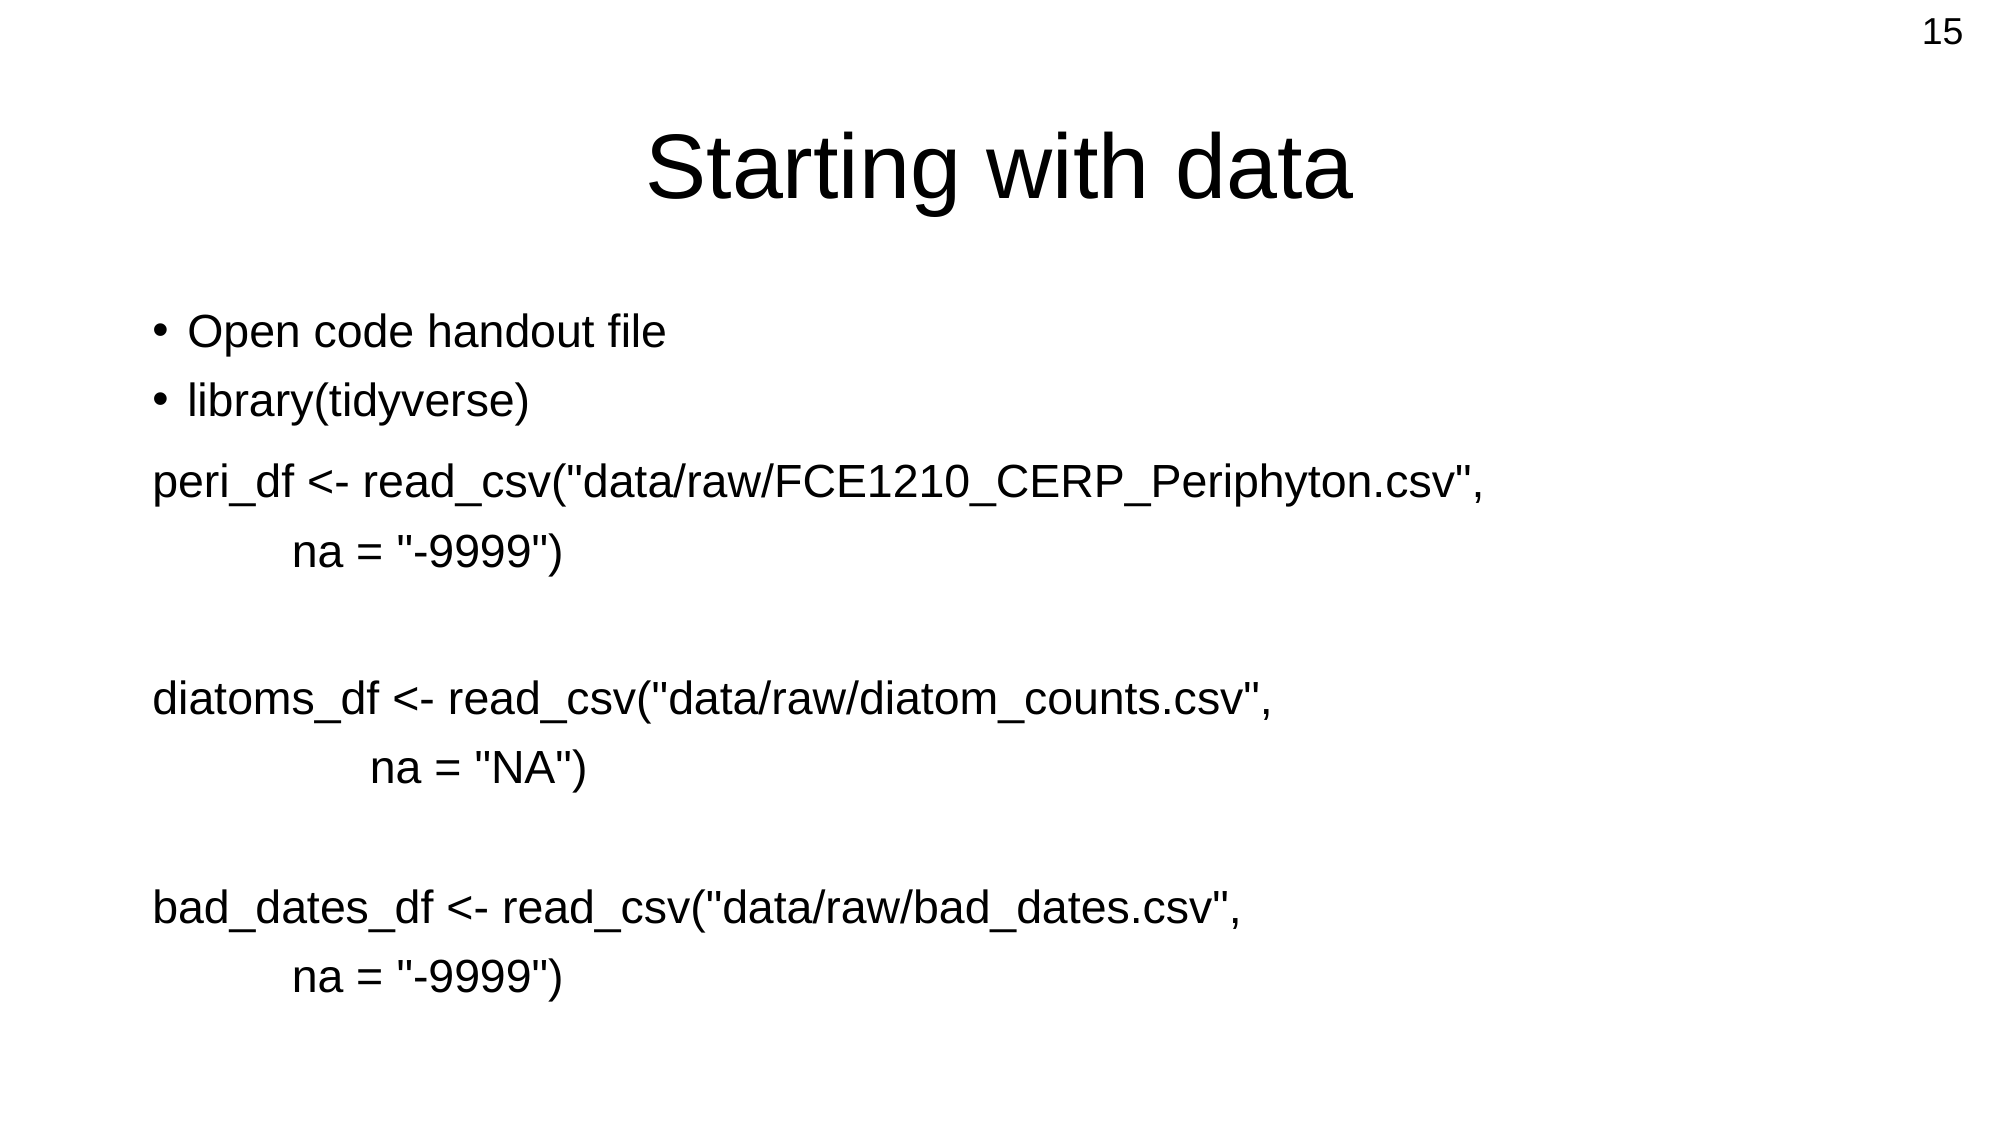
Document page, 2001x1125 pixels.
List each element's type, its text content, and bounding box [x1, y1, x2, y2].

list Open code handout file library(tidyverse) peri_df <- read_csv("data/raw/FCE1210_CERP_Periphyton.csv", na = "-9999") diatoms_df <- read_csv("data/raw/diatom_counts.csv", na = "NA") bad_dates_df <- read_csv("data/raw/bad_dates.csv", na = "-9999") [137, 299, 1863, 1014]
slide_number 15 [1550, 0, 2000, 60]
title Starting with data [137, 59, 1863, 278]
